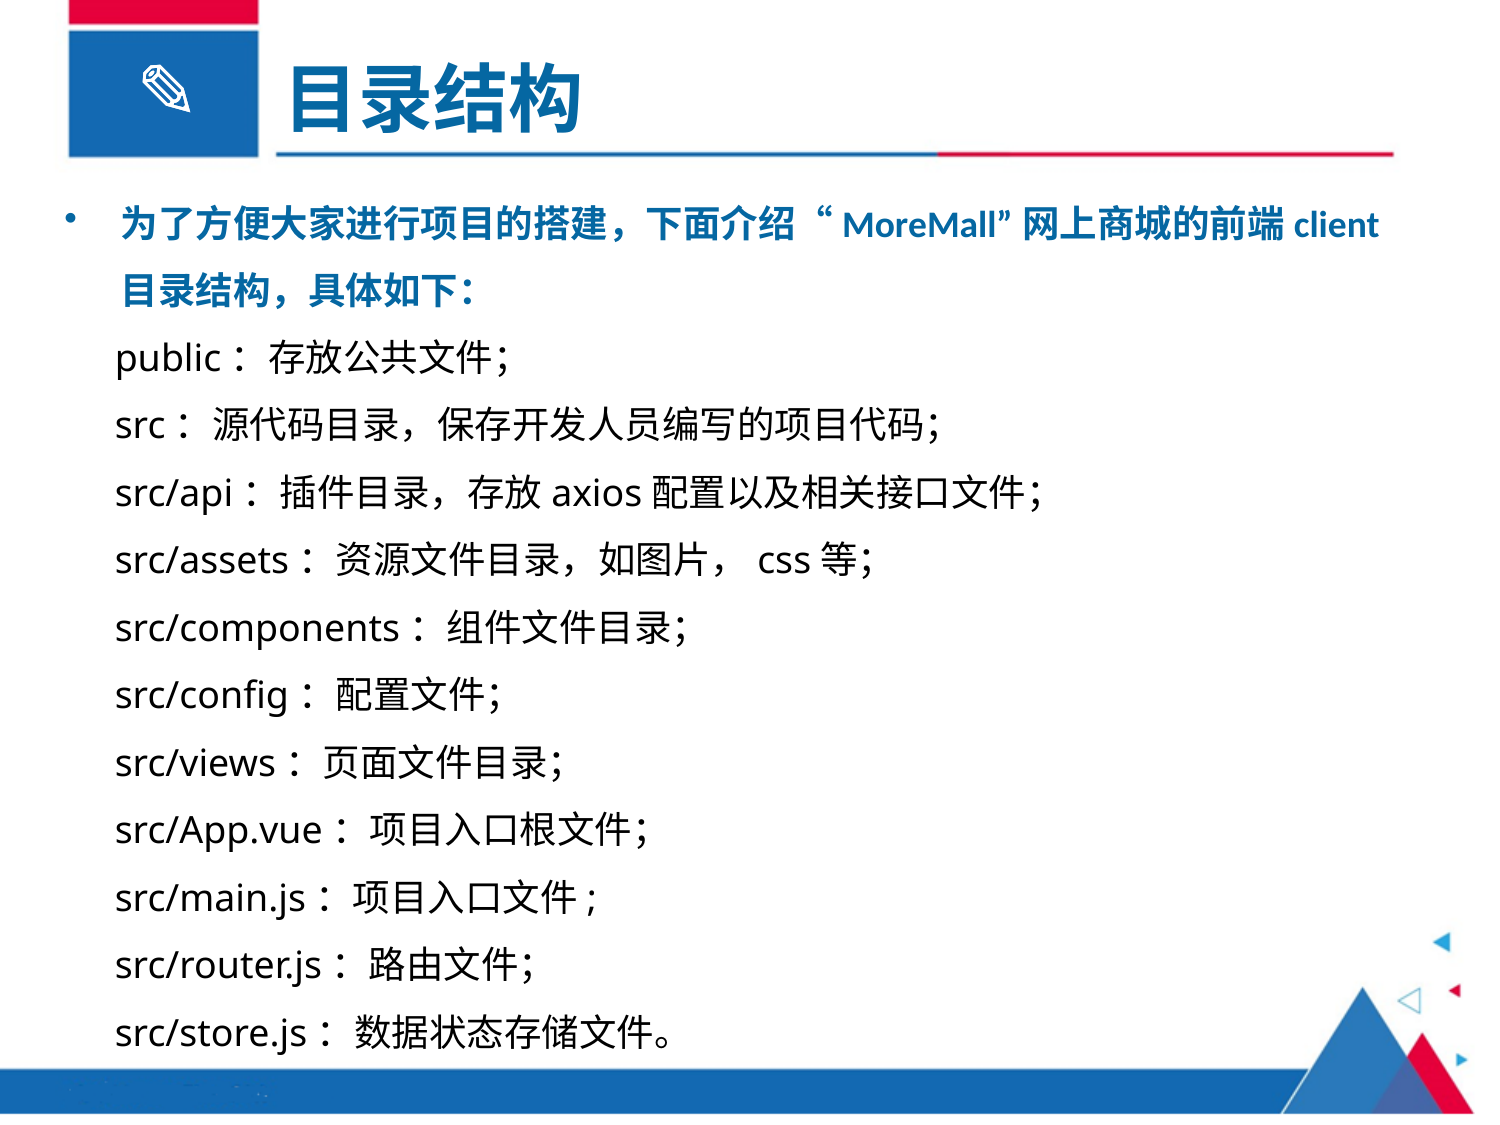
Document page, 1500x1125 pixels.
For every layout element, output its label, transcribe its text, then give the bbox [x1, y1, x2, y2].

text_box public：存放公共文件； src：源代码目录，保存开发人员编写的项目代码； src/api：插件目录，存放axios配置以及相关接口文件； src/assets：资源文件目录，如图片，css等； src/components：组件文件目录； src/config：配置文件； src/views：页面文件目录； src/App.vue：项目入口根文件； src/main.js：项目入口文件; src/router.js：路由文件； src/store.js：数据状态存储文件。 [100, 303, 1398, 1125]
text_box 为了方便大家进行项目的搭建，下面介绍“MoreMall”网上商城的前端client目录结构，具体如下： [49, 169, 1398, 320]
picture [0, 0, 1500, 1125]
text_box 目录结构 [268, 35, 1500, 158]
